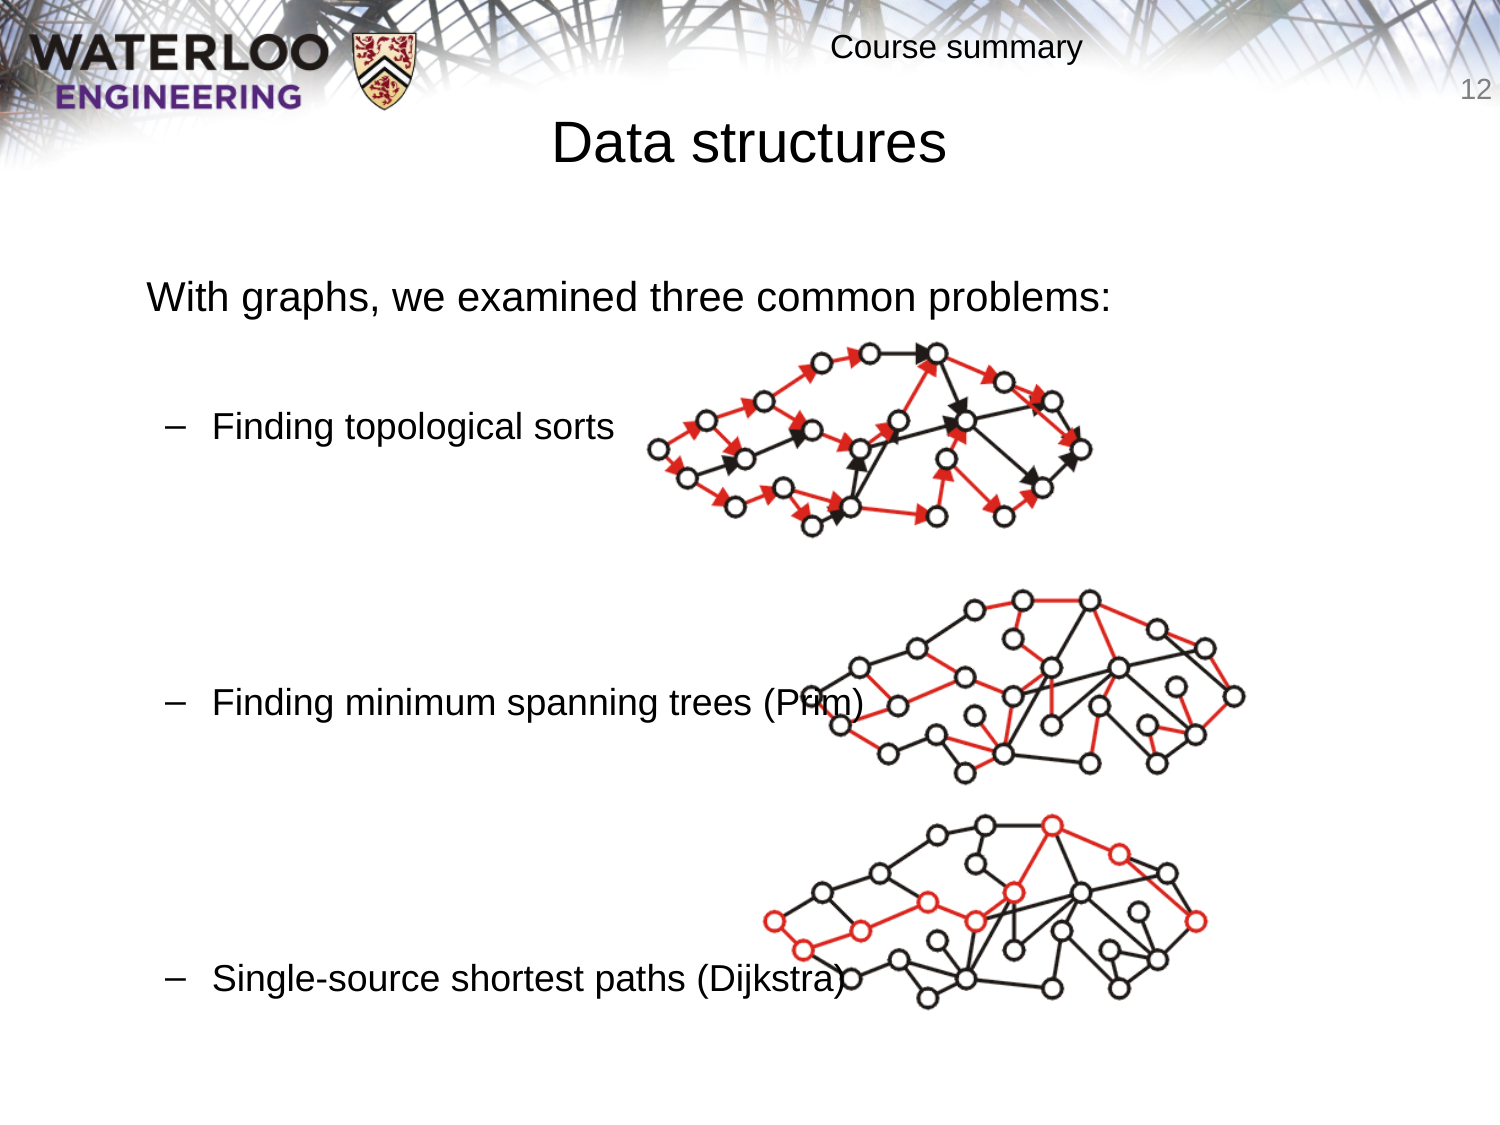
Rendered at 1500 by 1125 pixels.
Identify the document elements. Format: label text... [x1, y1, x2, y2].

title Data structures [74, 44, 1426, 233]
list With graphs, we examined three common problems: Finding topological sorts Finding minimum spanning trees (Prim) Single-source shortest paths (Dijkstra) [74, 262, 1426, 1006]
picture [0, 0, 1500, 1125]
